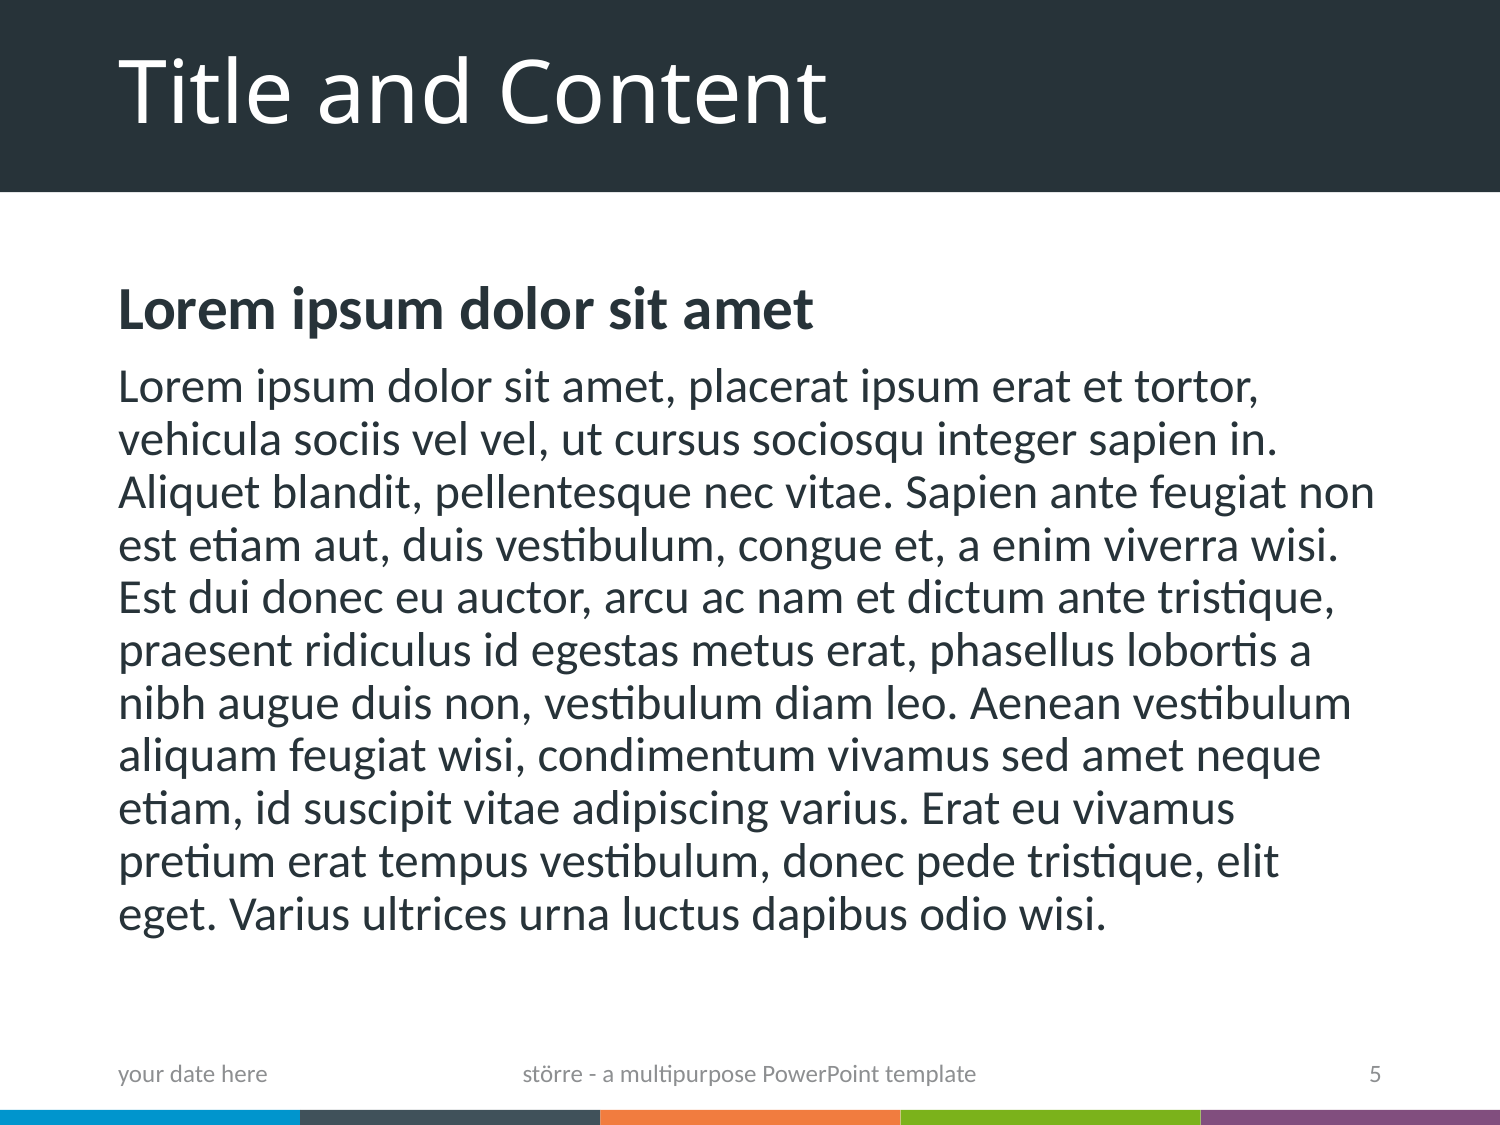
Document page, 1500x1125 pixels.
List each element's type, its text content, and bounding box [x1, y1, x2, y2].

list Lorem ipsum dolor sit amet Lorem ipsum dolor sit amet, placerat ipsum erat et tortor, vehicula sociis vel vel, ut cursus sociosqu integer sapien in. Aliquet blandit, pellentesque nec vitae. Sapien ante feugiat non est etiam aut, duis vestibulum, congue et, a enim viverra wisi. Est dui donec eu auctor, arcu ac nam et dictum ante tristique, praesent ridiculus id egestas metus erat, phasellus lobortis a nibh augue duis non, vestibulum diam leo. Aenean vestibulum aliquam feugiat wisi, condimentum vivamus sed amet neque etiam, id suscipit vitae adipiscing varius. Erat eu vivamus pretium erat tempus vestibulum, donec pede tristique, elit eget. Varius ultrices urna luctus dapibus odio wisi. [103, 269, 1397, 984]
title Title and Content [103, 40, 1397, 151]
slide_number 5 [1059, 1042, 1397, 1103]
footer större - a multipurpose PowerPoint template [496, 1042, 1004, 1103]
slide_number your date here [103, 1042, 441, 1103]
